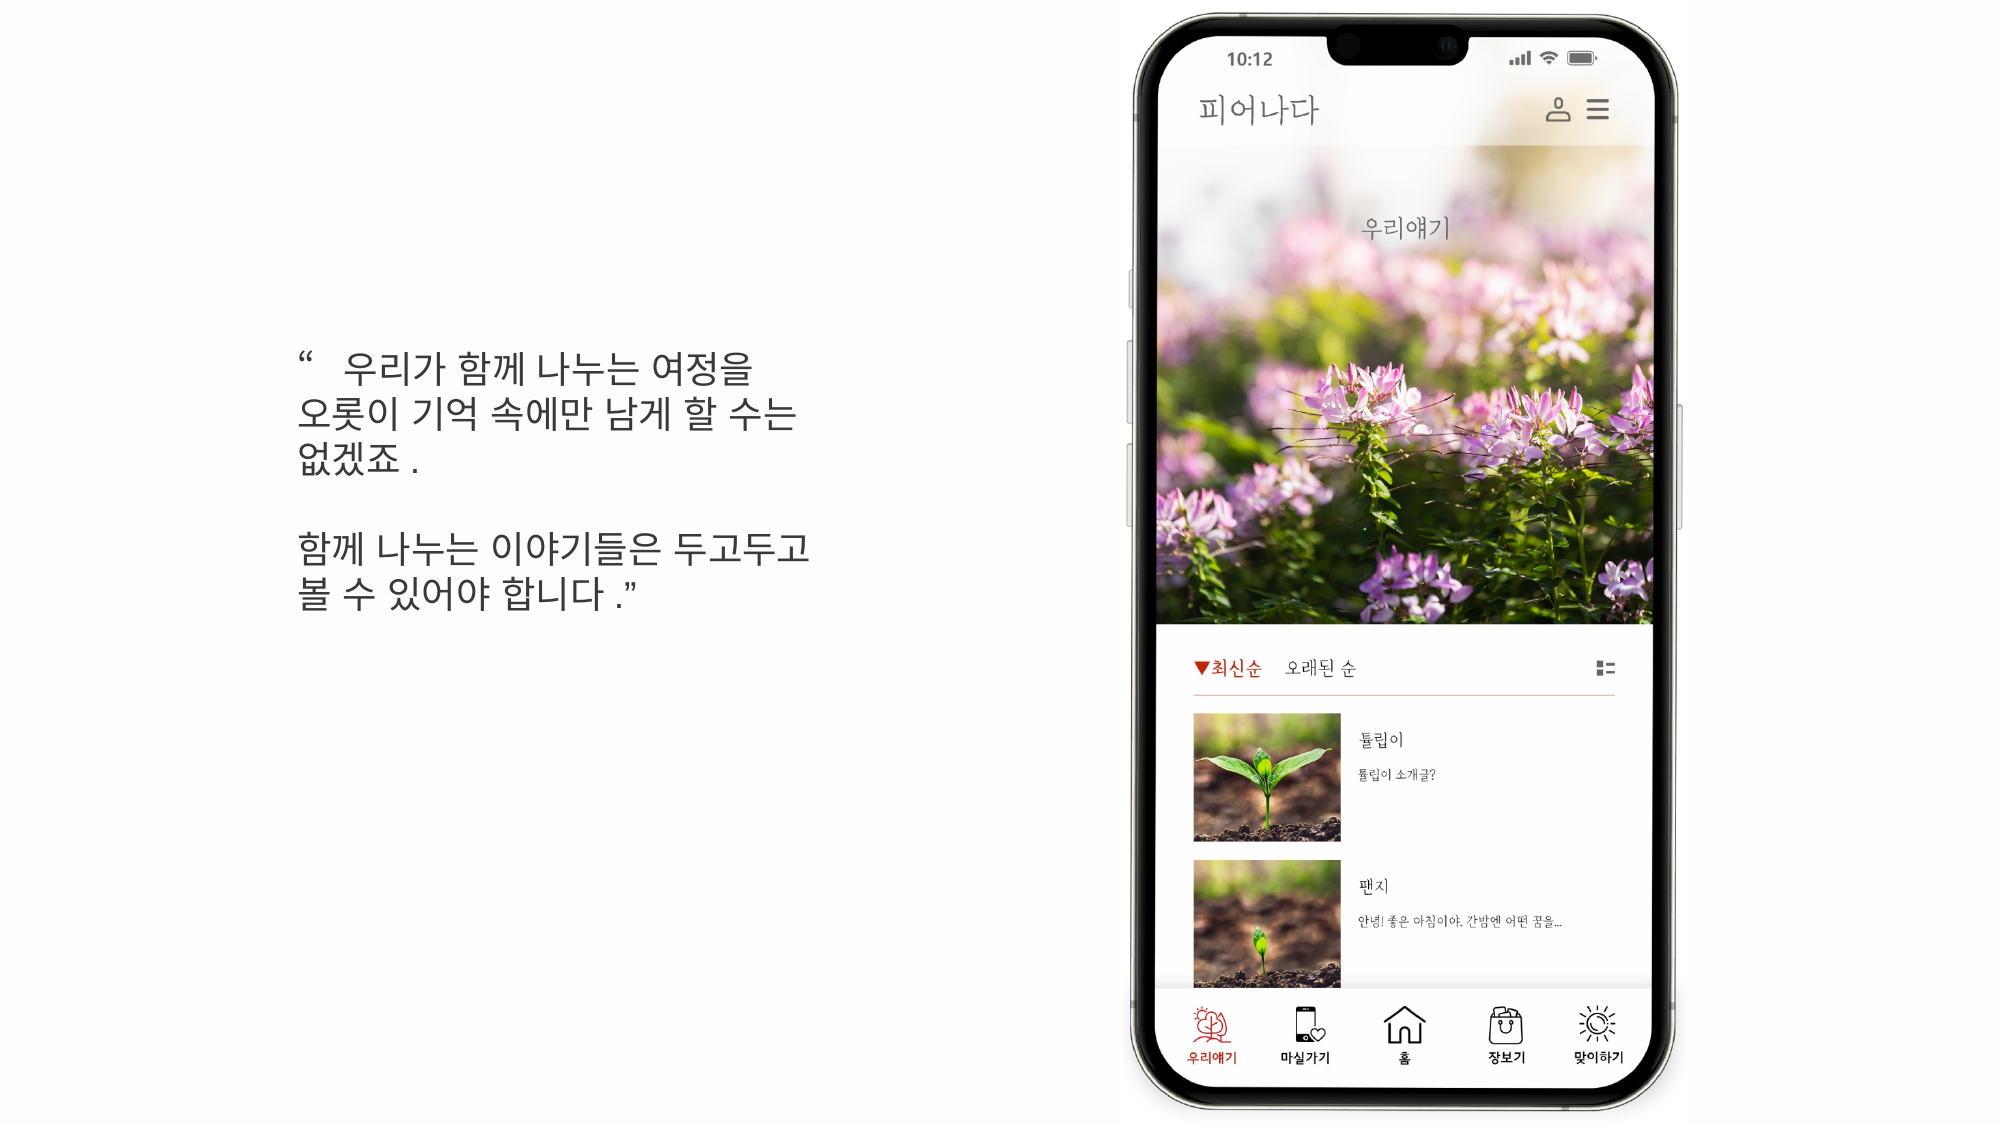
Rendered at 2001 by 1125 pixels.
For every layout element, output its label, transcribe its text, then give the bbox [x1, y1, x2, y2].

text_box “우리가 함께 나누는 여정을 오롯이 기억 속에만 남게 할 수는 없겠죠. 함께 나누는 이야기들은 두고두고 볼 수 있어야 합니다.” [282, 339, 854, 624]
picture [1120, 0, 1688, 1125]
